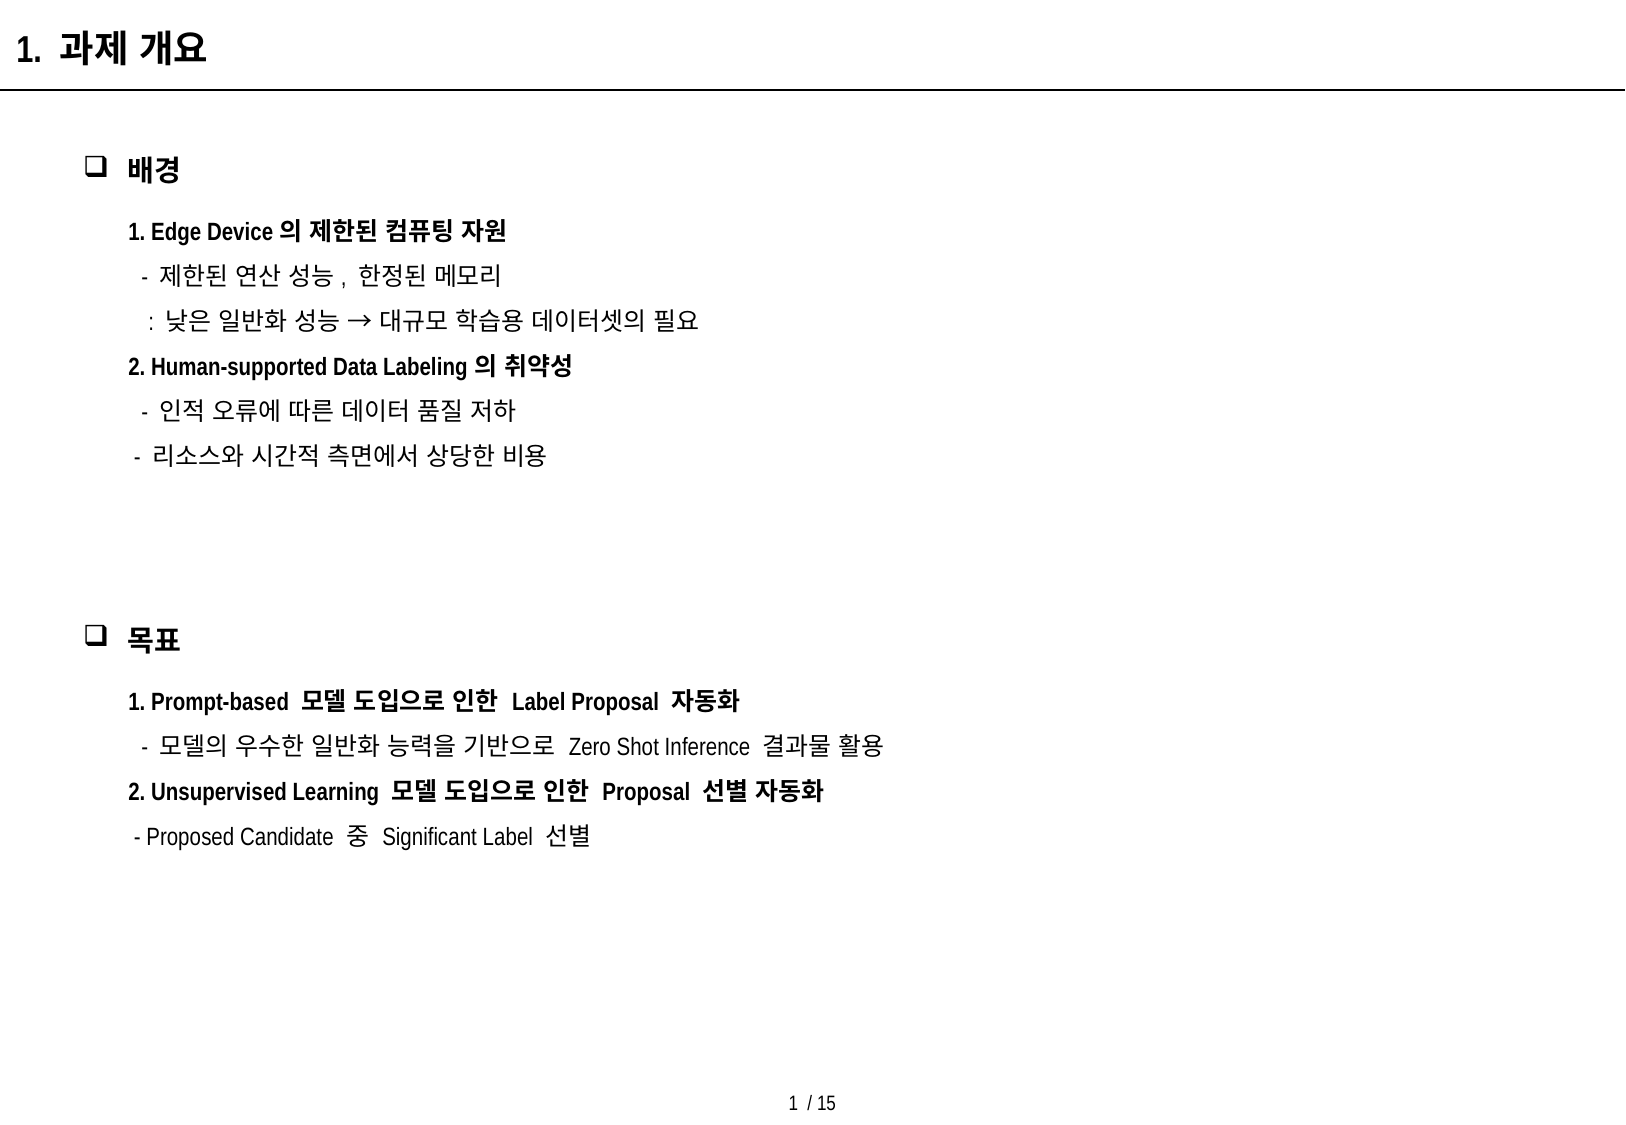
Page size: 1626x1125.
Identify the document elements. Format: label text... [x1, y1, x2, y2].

text_box 1. 과제 개요 [1, 17, 541, 78]
text_box 1 / 15 [773, 1082, 851, 1122]
text_box 배경 [68, 141, 698, 196]
text_box 목표 [68, 611, 698, 665]
text_box 1. Edge Device의 제한된 컴퓨팅 자원 - 제한된 연산 성능, 한정된 메모리 : 낮은 일반화 성능 → 대규모 학습용 데이터셋의 필요 2. Human-supported Data Labeling의 취약성 - 인적 오류에 따른 데이터 품질 저하 - 리소스와 시간적 측면에서 상당한 비용 [113, 193, 1512, 478]
text_box 1. Prompt-based 모델 도입으로 인한 Label Proposal 자동화 - 모델의 우수한 일반화 능력을 기반으로 Zero Shot Inference 결과물 활용 2. Unsupervised Learning 모델 도입으로 인한 Proposal 선별 자동화 - Proposed Candidate 중 Significant Label 선별 [113, 663, 1512, 858]
